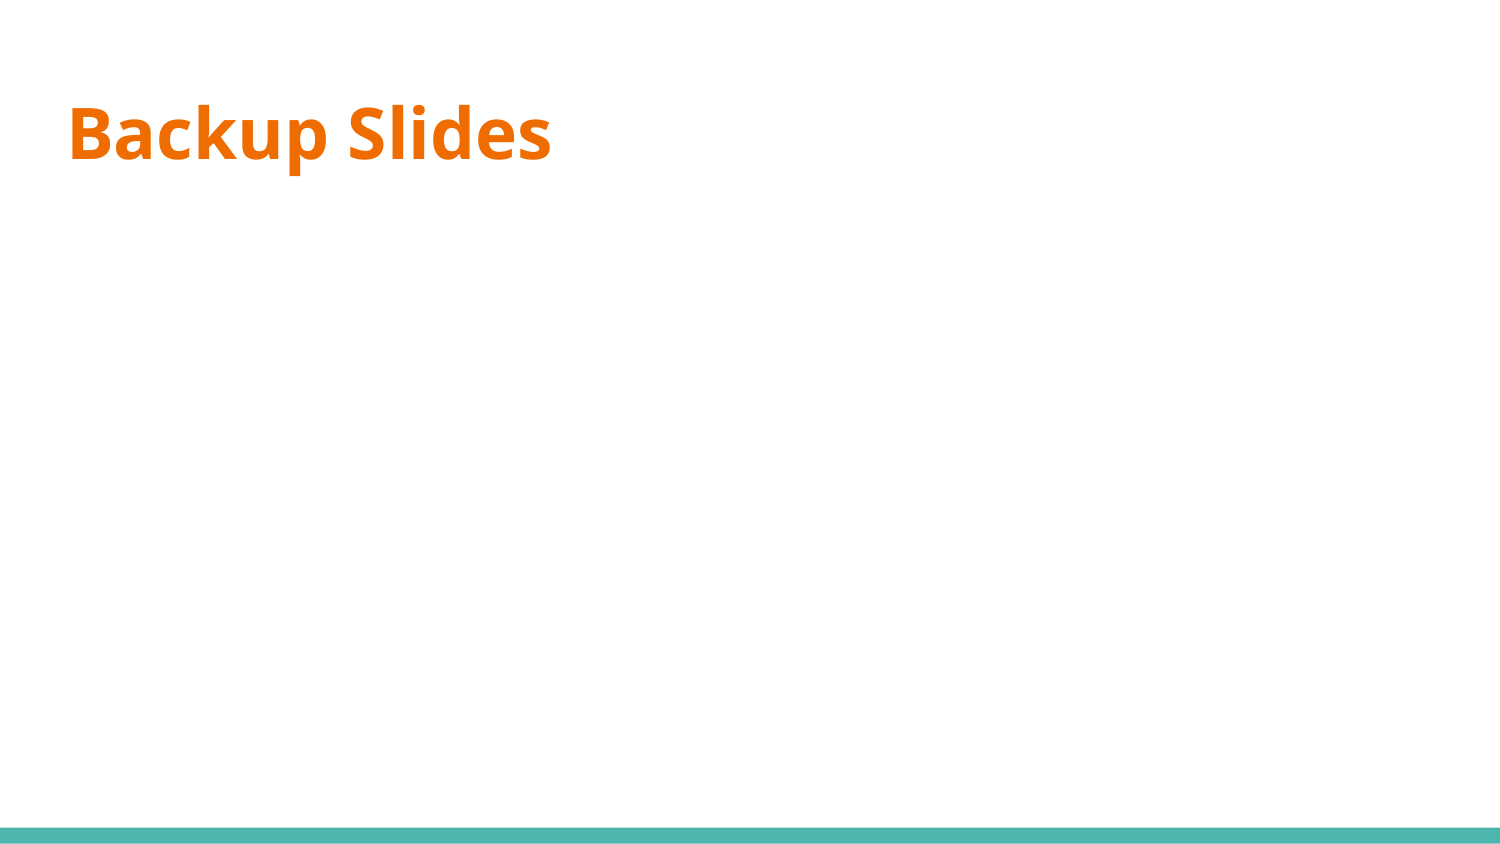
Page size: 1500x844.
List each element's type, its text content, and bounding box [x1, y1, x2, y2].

title Backup Slides [51, 72, 1449, 189]
